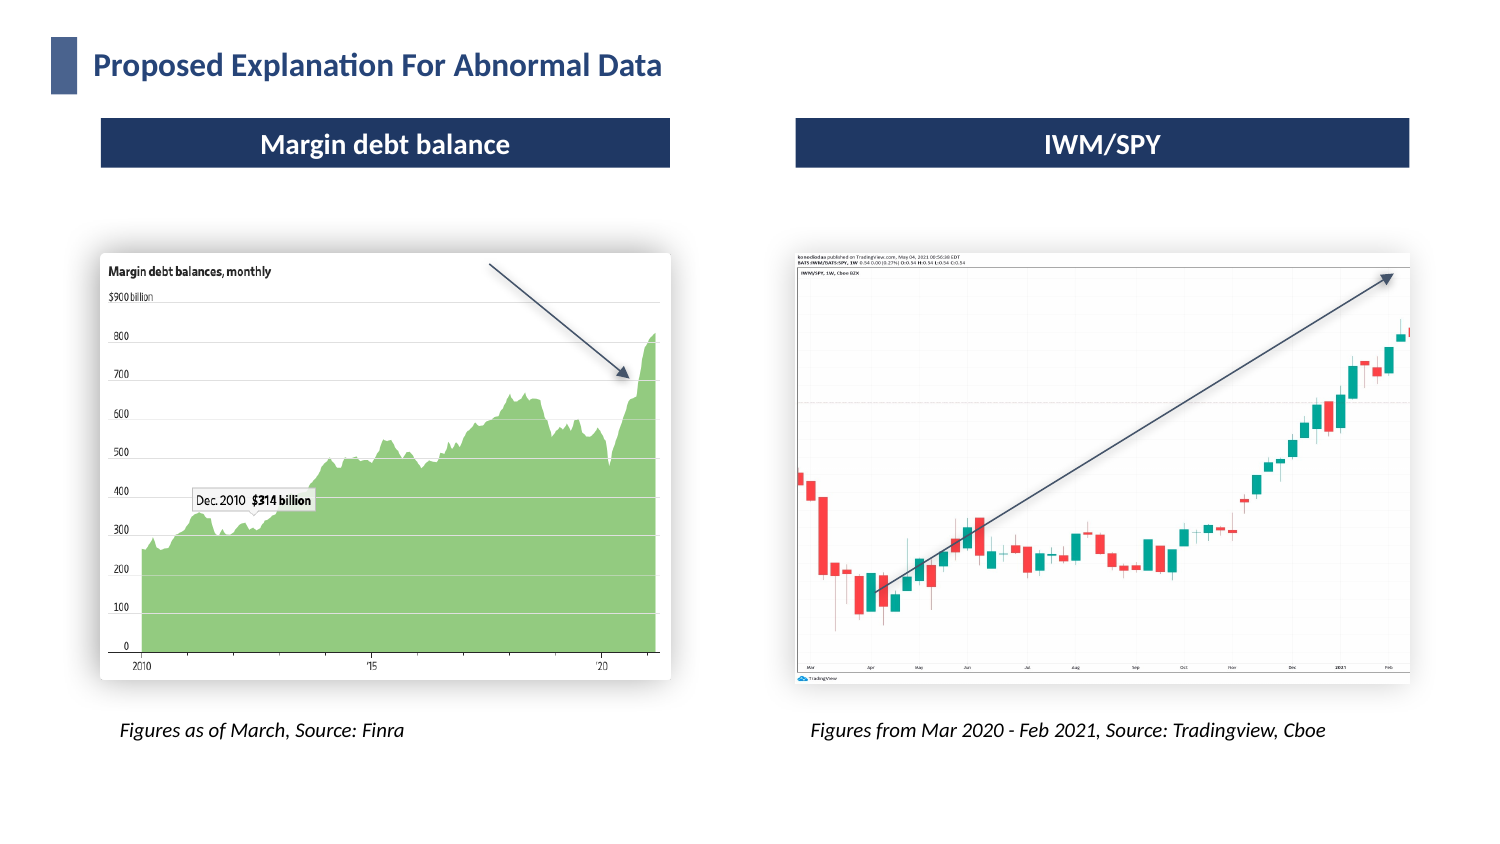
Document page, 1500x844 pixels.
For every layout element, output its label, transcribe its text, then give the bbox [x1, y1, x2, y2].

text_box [874, 273, 1394, 593]
picture [795, 253, 1410, 684]
text_box Figures from Mar 2020 - Feb 2021, Source: Tradingview, Cboe [795, 704, 1415, 755]
text_box IWM/SPY [795, 118, 1410, 168]
title Proposed Explanation For Abnormal Data [82, 13, 878, 119]
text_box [489, 263, 630, 379]
text_box [51, 37, 78, 95]
picture [100, 253, 671, 680]
text_box Figures as of March, Source: Finra [104, 704, 674, 755]
text_box Margin debt balance [100, 118, 670, 168]
